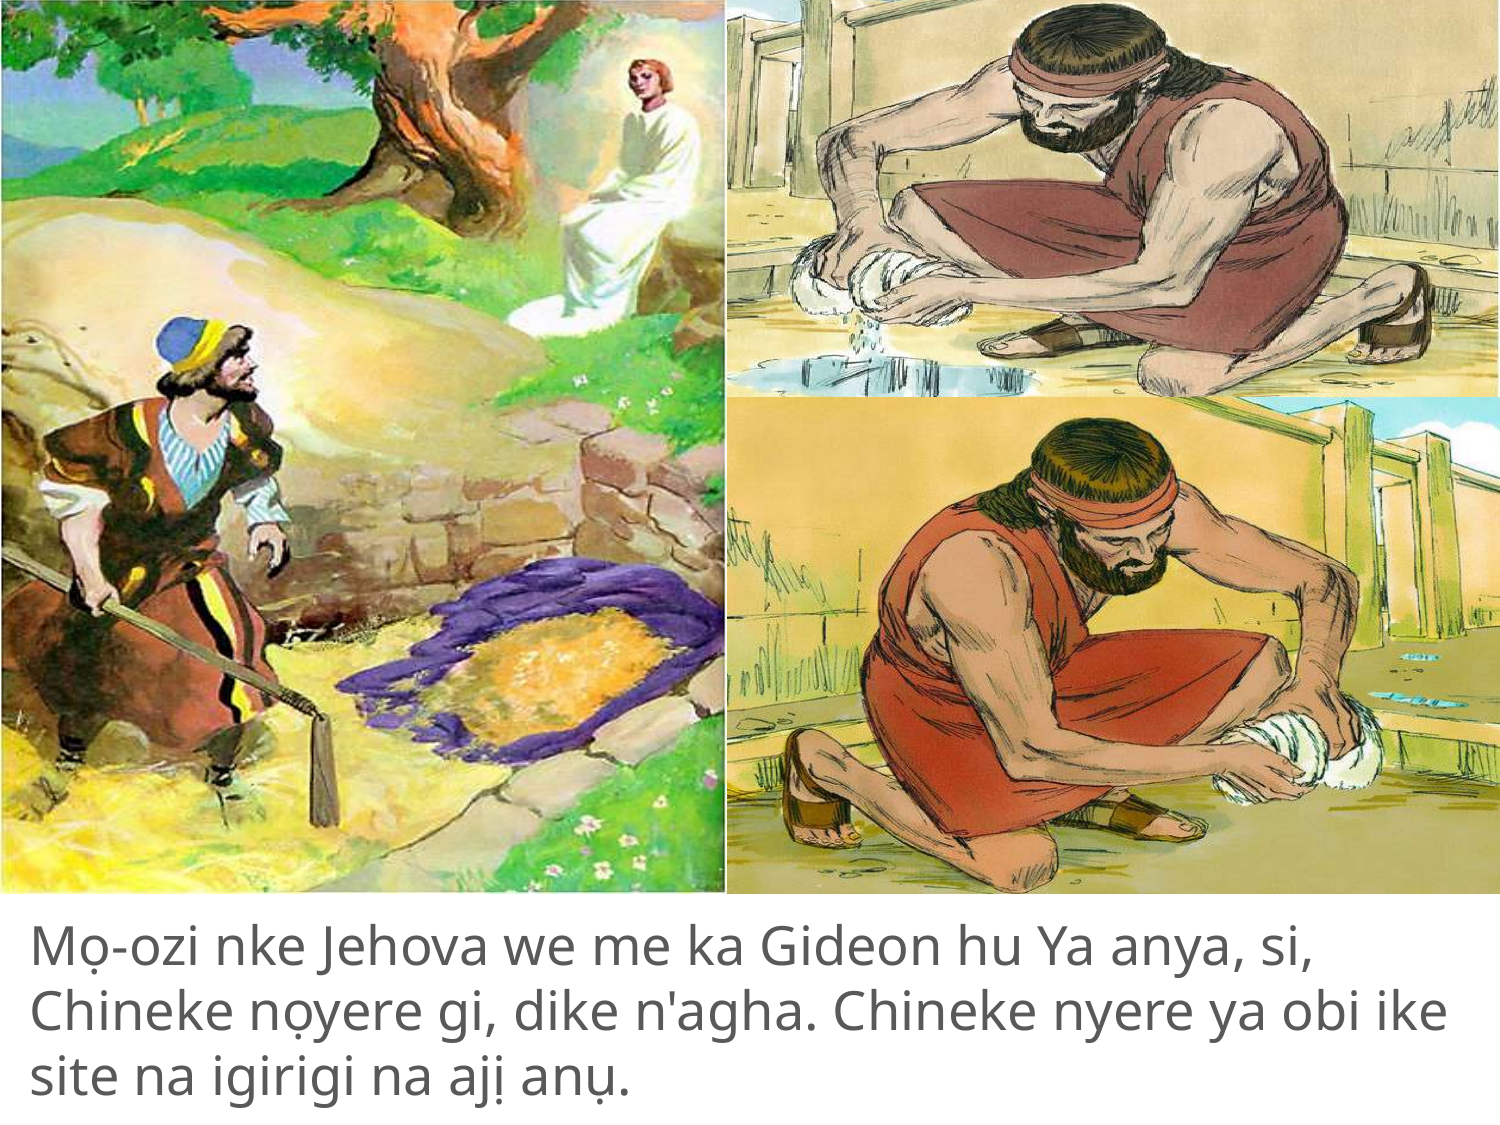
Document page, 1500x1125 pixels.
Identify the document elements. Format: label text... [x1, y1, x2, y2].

picture [0, 0, 1500, 894]
text_box Mọ-ozi nke Jehova we me ka Gideon hu Ya anya, si, Chineke nọyere gi, dike n'agha. Chineke nyere ya obi ike site na igirigi na ajị anụ. [14, 904, 1486, 1114]
